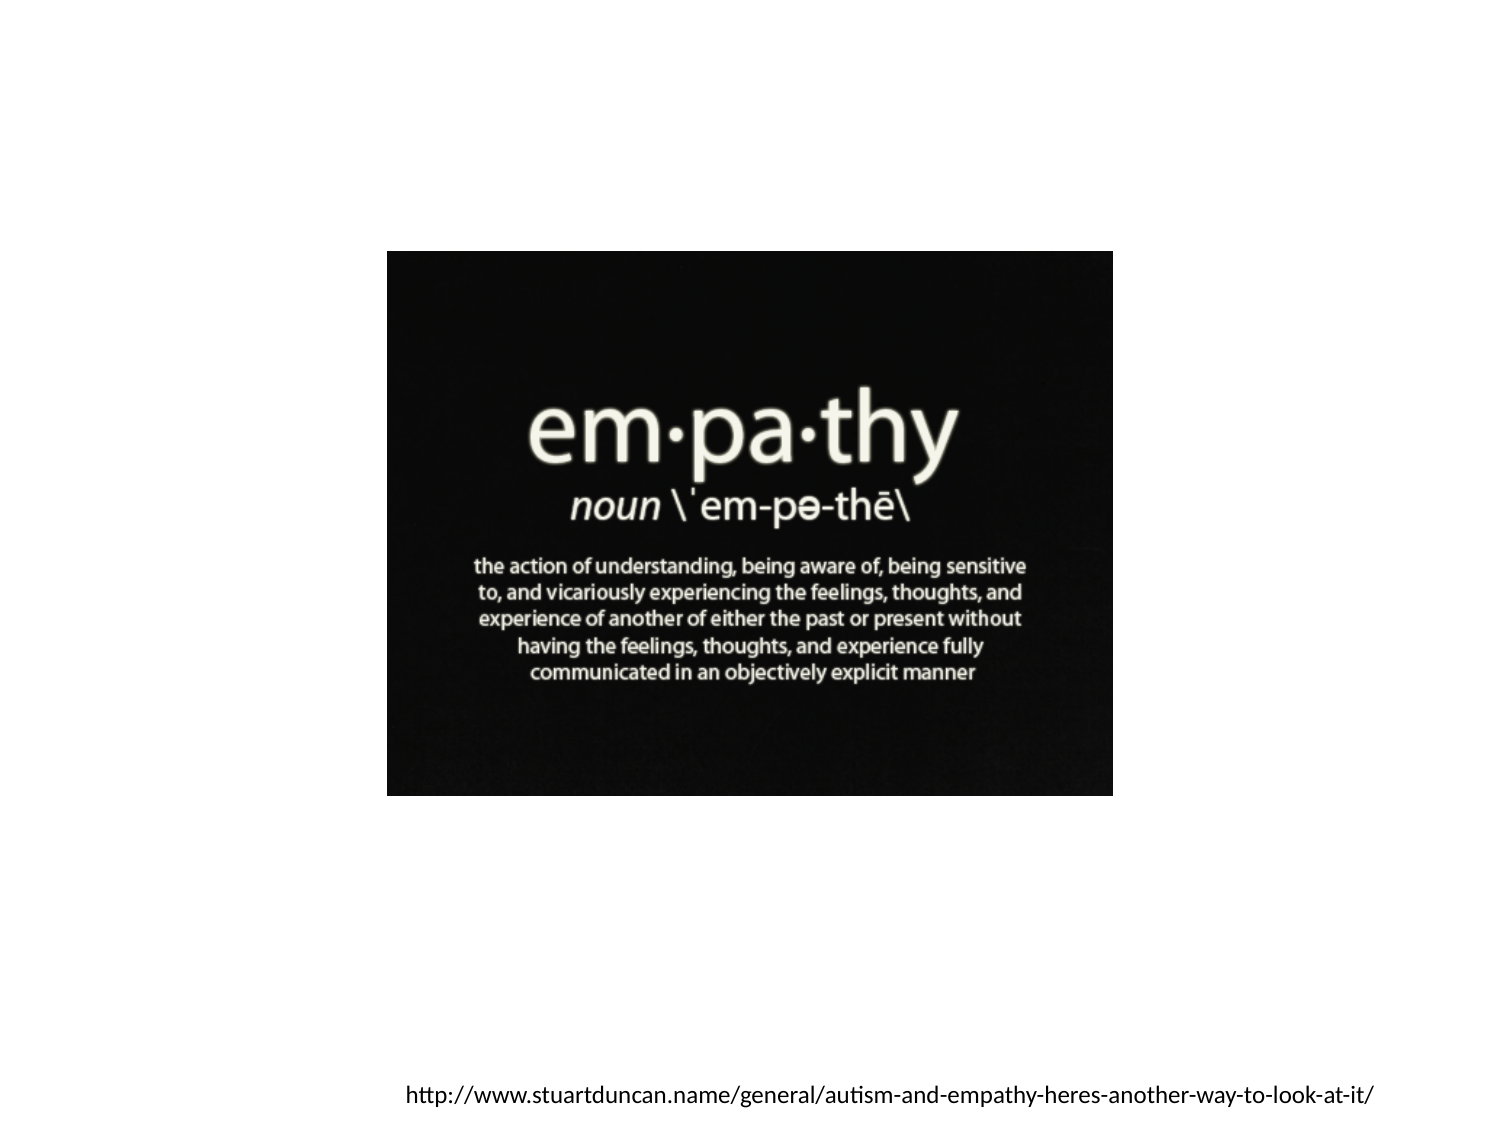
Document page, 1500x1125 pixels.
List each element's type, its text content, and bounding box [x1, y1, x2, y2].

picture [387, 251, 1113, 796]
text_box http://www.stuartduncan.name/general/autism-and-empathy-heres-another-way-to-look-at-it/ [390, 1071, 1500, 1116]
